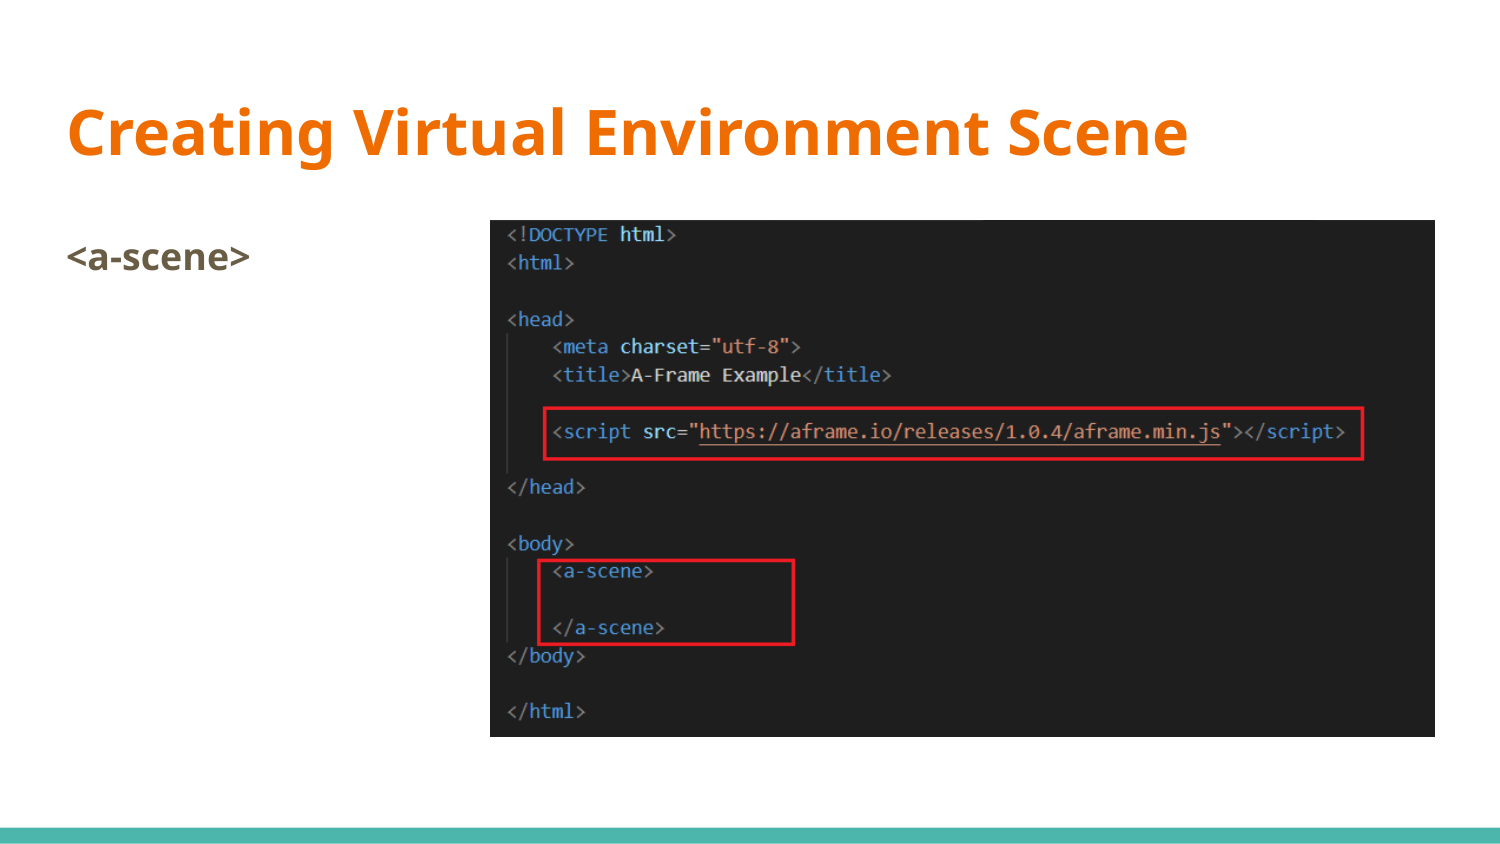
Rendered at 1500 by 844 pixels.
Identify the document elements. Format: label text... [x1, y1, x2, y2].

picture [490, 220, 1435, 737]
list <a-scene> [51, 207, 1449, 750]
title Creating Virtual Environment Scene [51, 72, 1449, 189]
